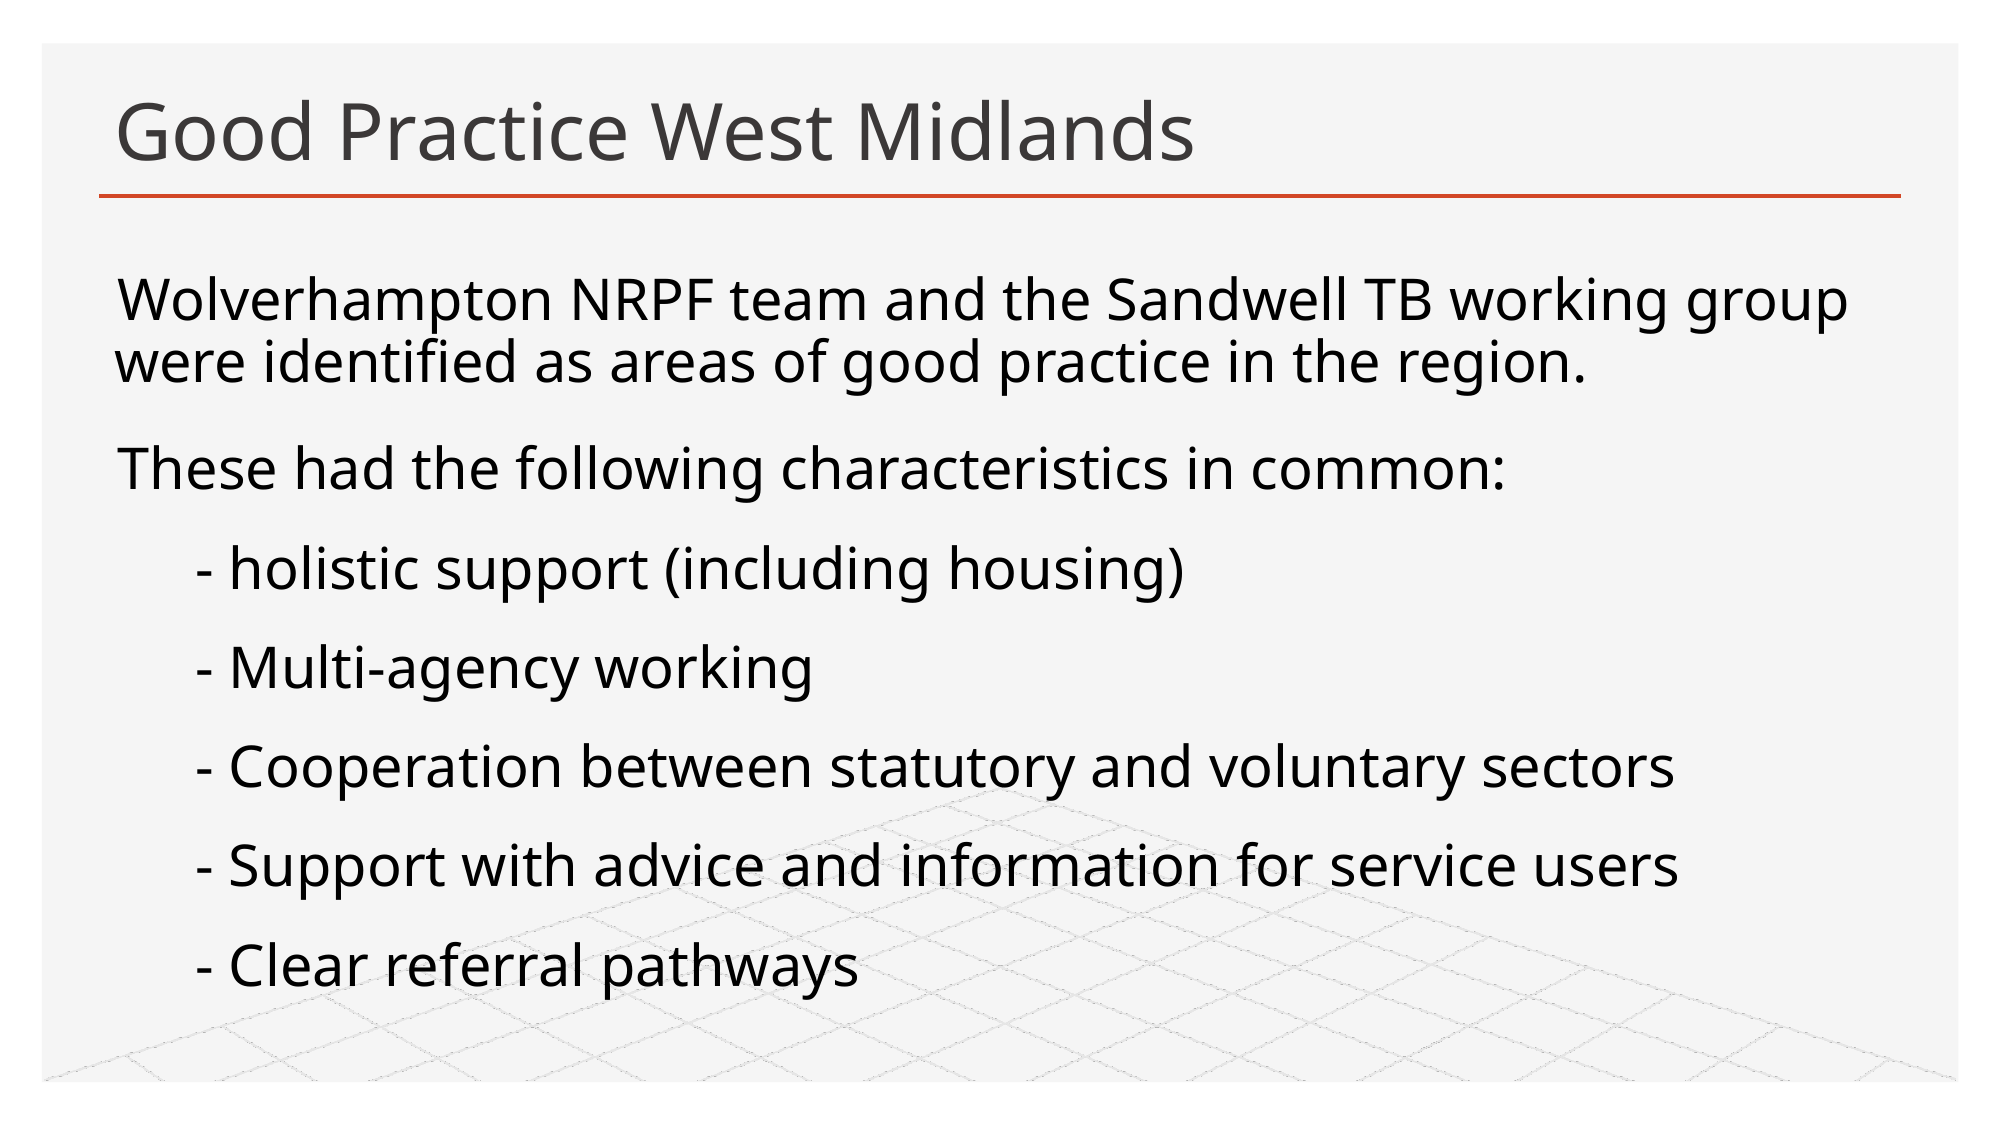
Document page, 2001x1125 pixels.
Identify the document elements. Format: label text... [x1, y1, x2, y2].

title Good Practice West Midlands [99, 73, 1901, 197]
picture [44, 787, 1956, 1081]
list Wolverhampton NRPF team and the Sandwell TB working group were identified as areas of good practice in the region. These had the following characteristics in common: - holistic support (including housing) - Multi-agency working - Cooperation between statutory and voluntary sectors - Support with advice and information for service users - Clear referral pathways [99, 263, 1901, 1014]
